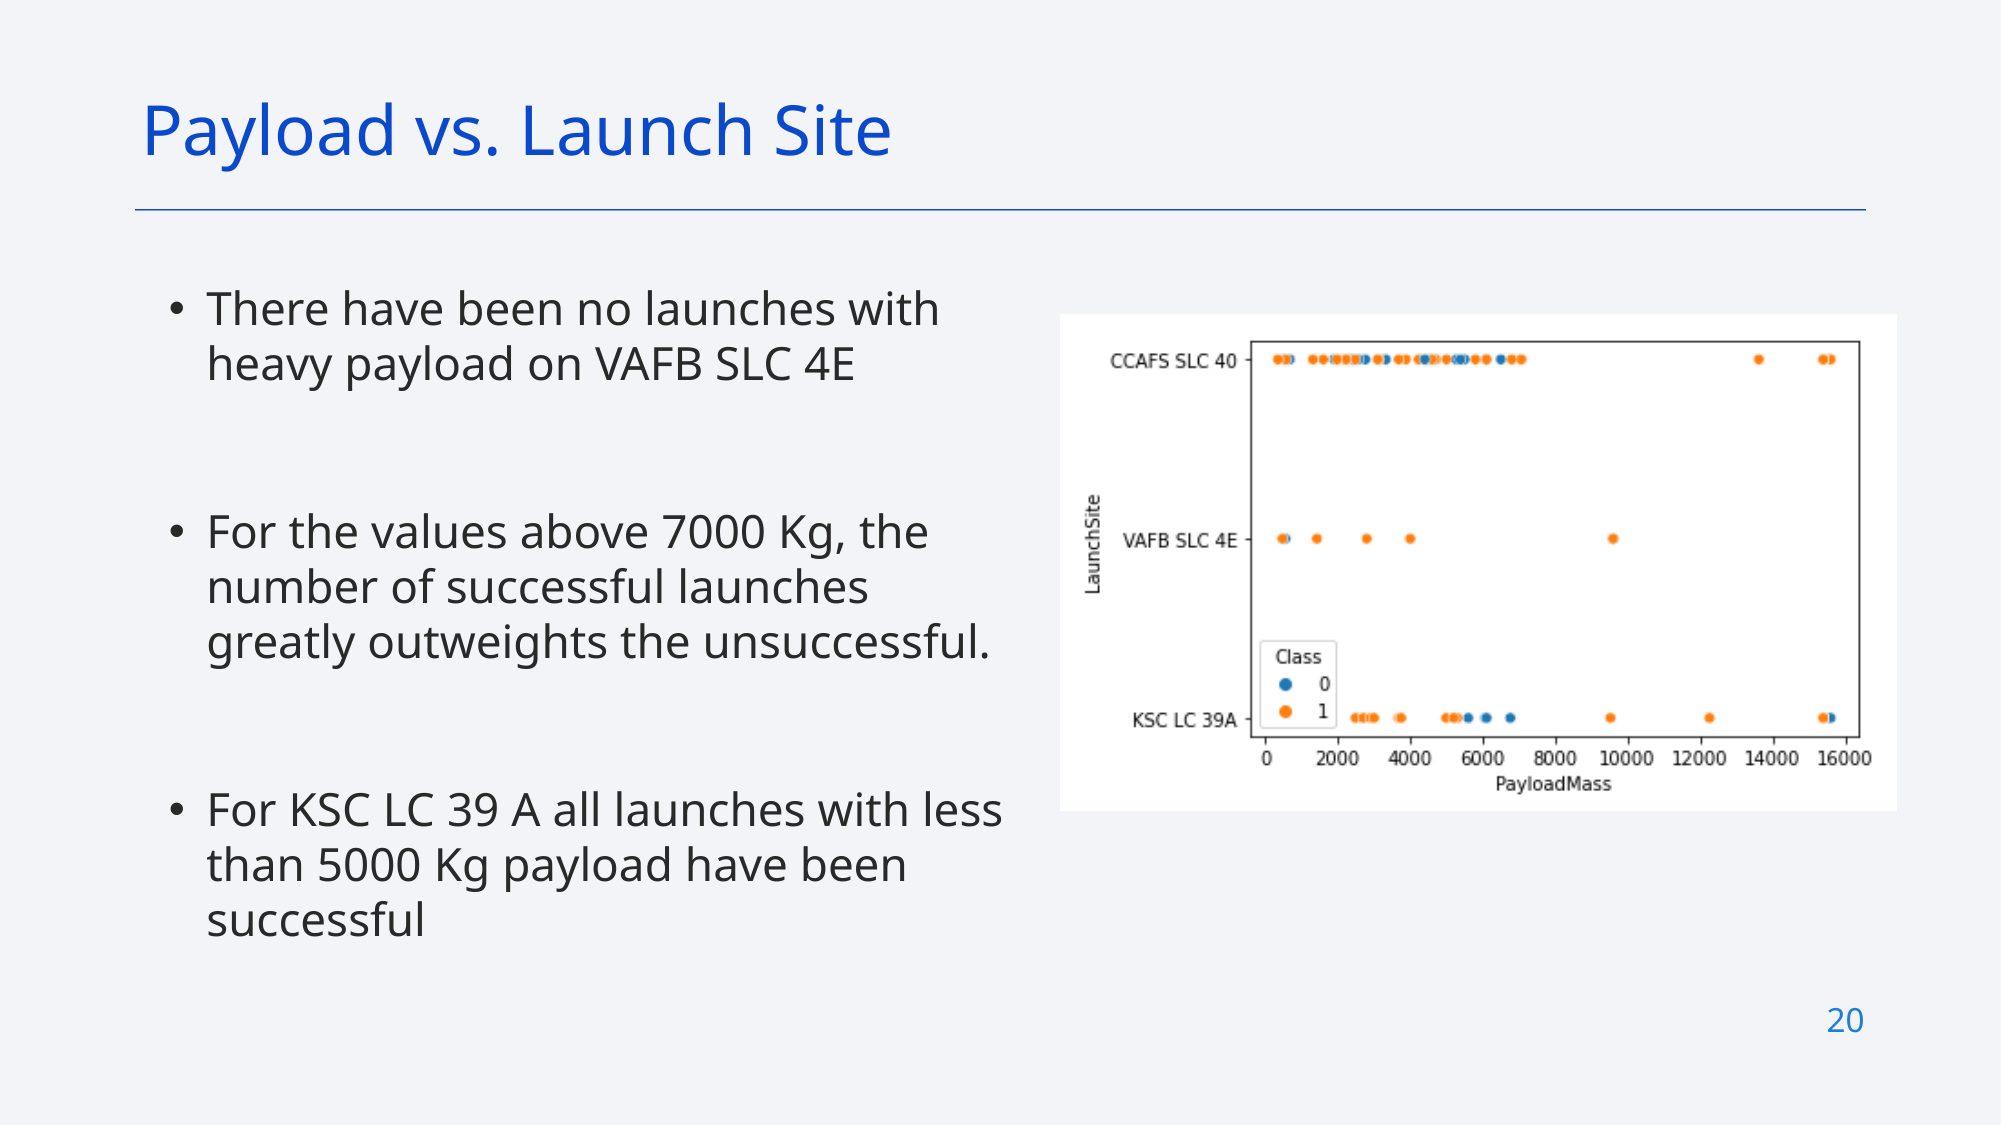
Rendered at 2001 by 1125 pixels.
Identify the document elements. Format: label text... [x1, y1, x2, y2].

text_box Payload vs. Launch Site [126, 88, 1852, 179]
list There have been no launches with heavy payload on VAFB SLC 4E For the values above 7000 Kg, the number of successful launches greatly outweights the unsuccessful. For KSC LC 39 A all launches with less than 5000 Kg payload have been successful [153, 272, 1033, 1037]
slide_number 20 [1429, 988, 1880, 1055]
picture [0, 0, 2001, 1125]
